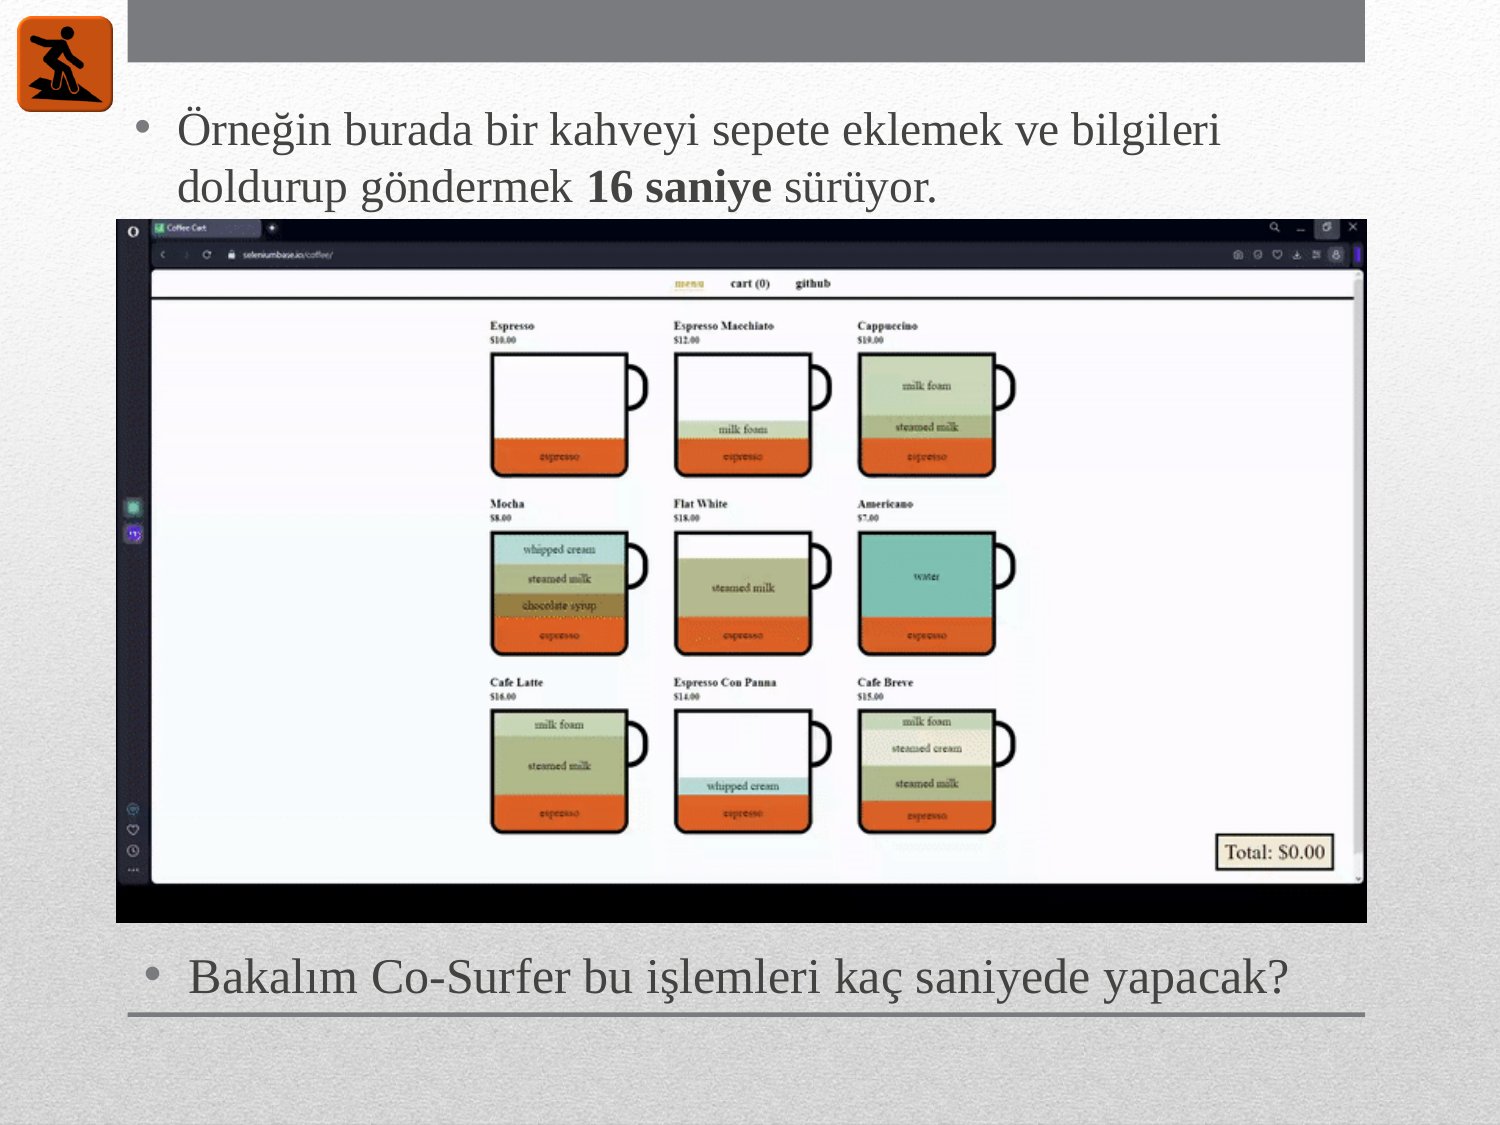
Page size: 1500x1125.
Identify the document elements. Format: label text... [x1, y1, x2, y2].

list Örneğin burada bir kahveyi sepete eklemek ve bilgileri doldurup göndermek 16 saniye sürüyor. [119, 90, 1357, 219]
picture [115, 219, 1368, 924]
picture [16, 16, 113, 113]
text_box Bakalım Co-Surfer bu işlemleri kaç saniyede yapacak? [128, 933, 1367, 1024]
